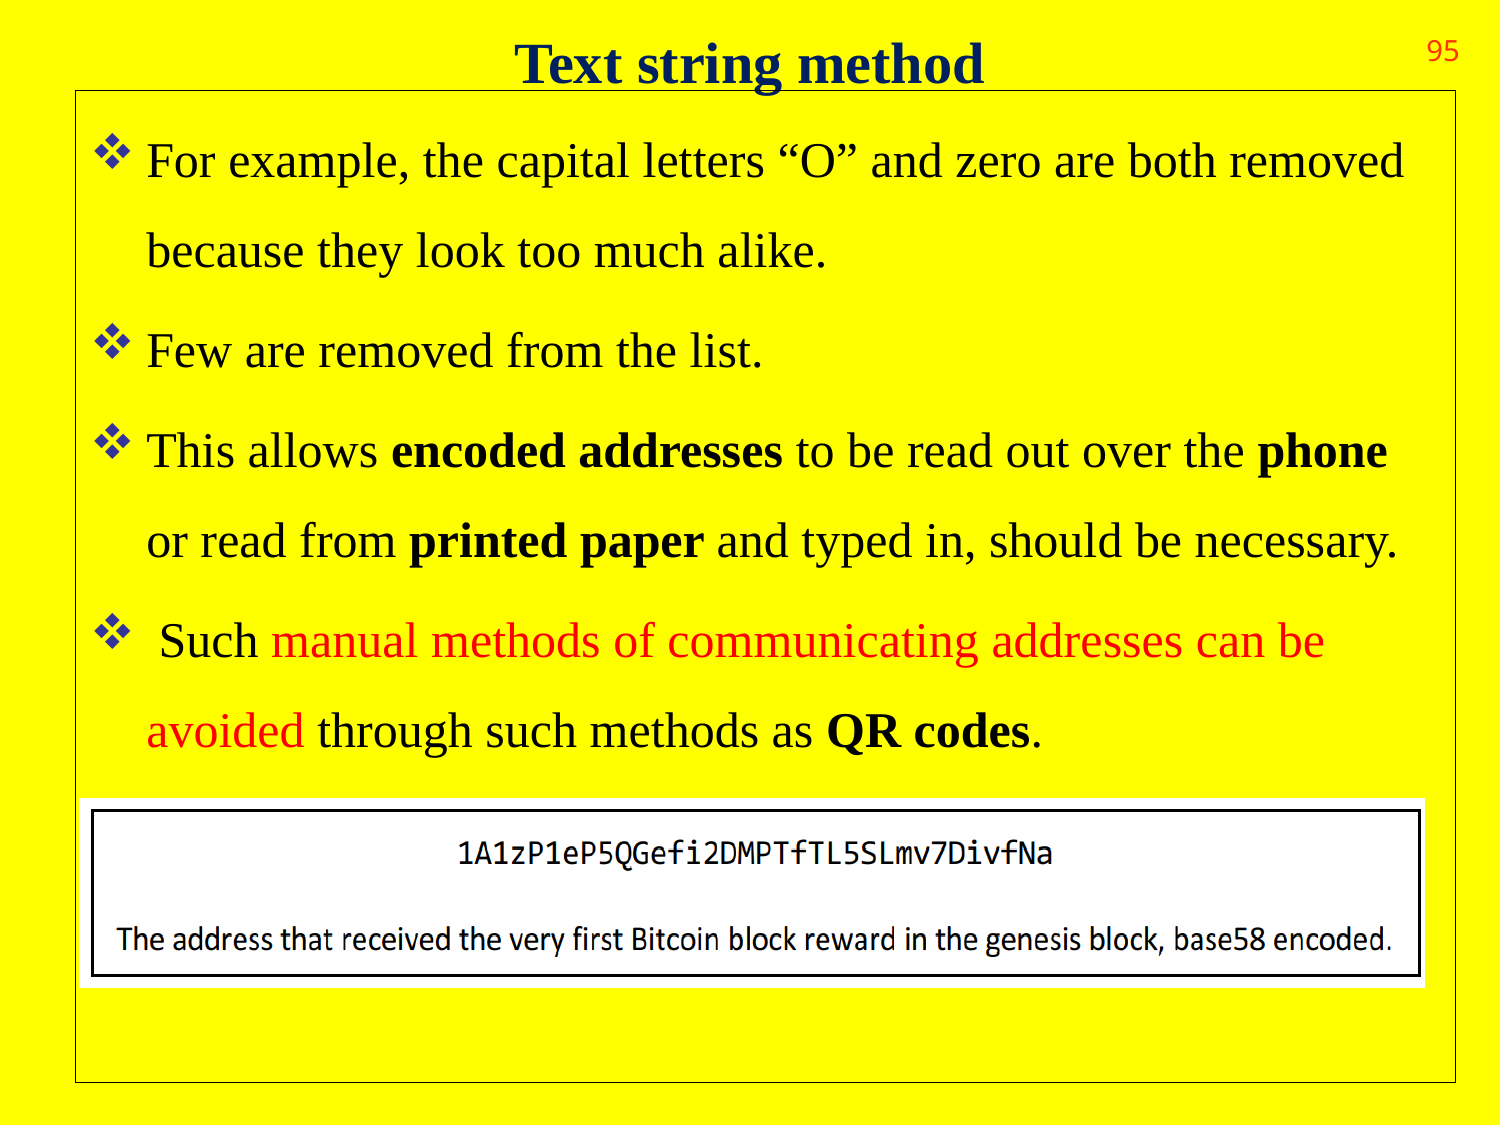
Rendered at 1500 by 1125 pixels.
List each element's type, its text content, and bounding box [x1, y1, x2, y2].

list For example, the capital letters “O” and zero are both removed because they look too much alike. Few are removed from the list. This allows encoded addresses to be read out over the phone or read from printed paper and typed in, should be necessary. Such manual methods of communicating addresses can be avoided through such methods as QR codes. [75, 90, 1456, 1083]
title Text string method [75, 21, 1425, 90]
slide_number 95 [1124, 24, 1476, 104]
picture [79, 798, 1426, 988]
